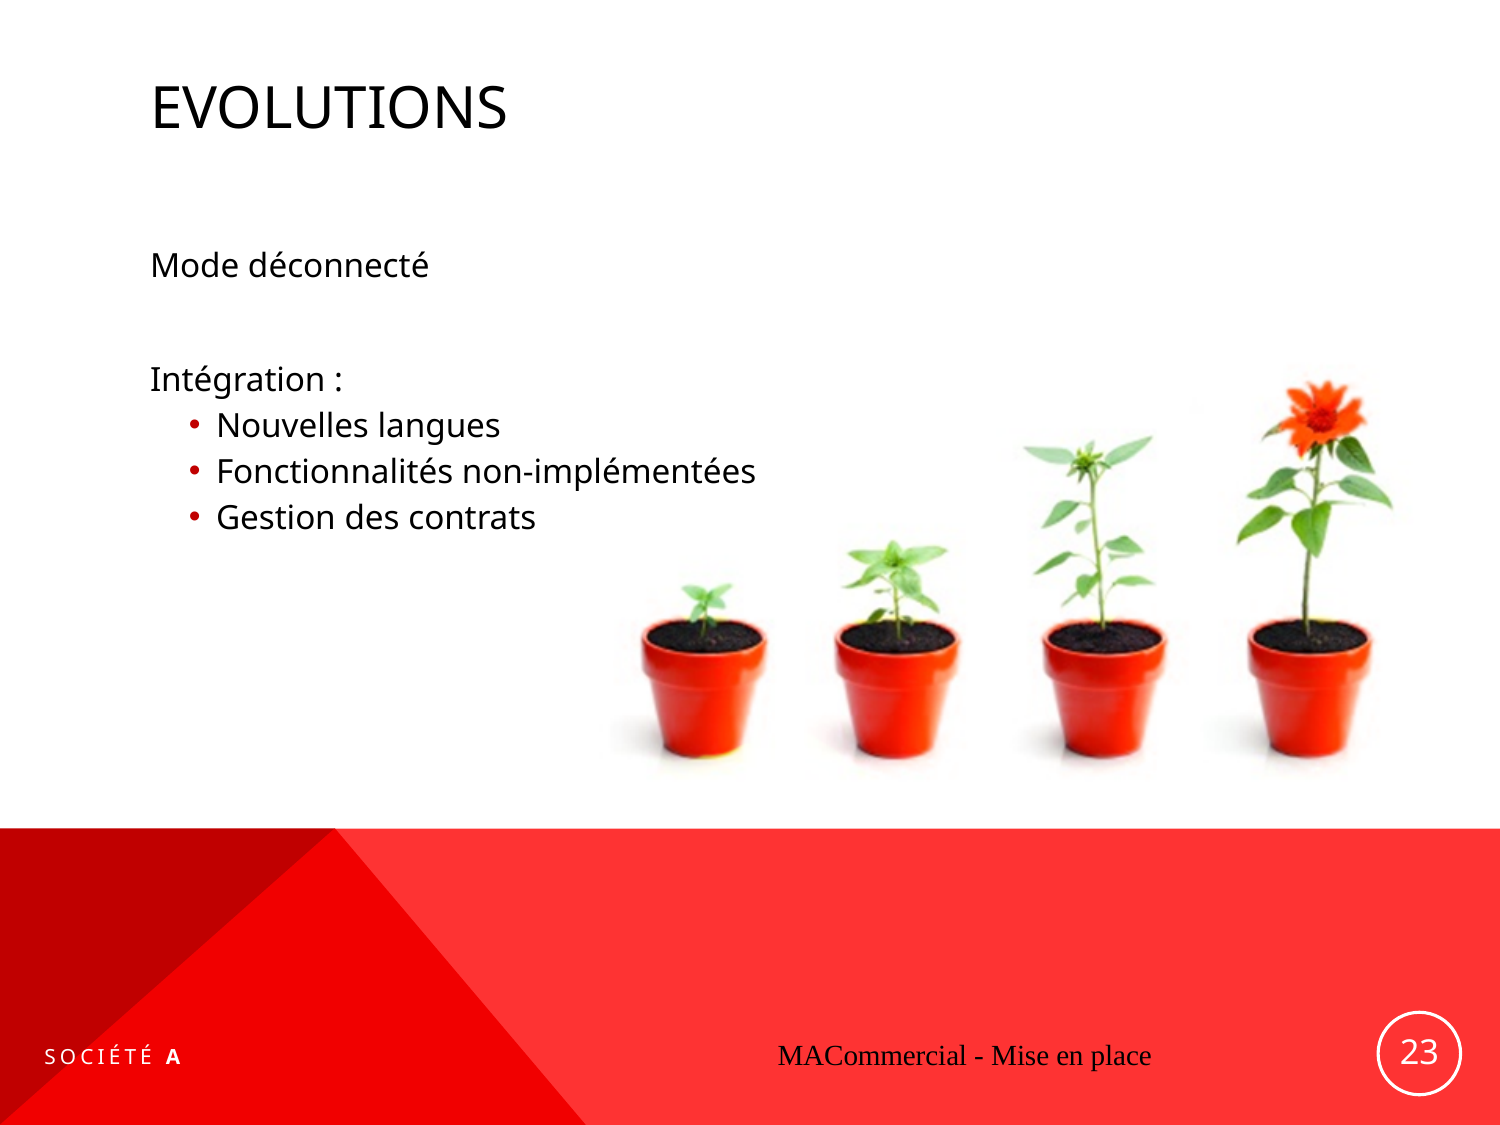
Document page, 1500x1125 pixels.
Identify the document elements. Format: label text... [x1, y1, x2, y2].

text_box Société A [29, 1033, 514, 1079]
footer MACommercial - Mise en place [577, 1031, 1352, 1076]
picture [584, 302, 1423, 827]
list Mode déconnecté Intégration : Nouvelles langues Fonctionnalités non-implémentées Gestion des contrats [135, 180, 1369, 768]
slide_number 23 [1376, 1010, 1463, 1097]
title Evolutions [135, 60, 1369, 150]
